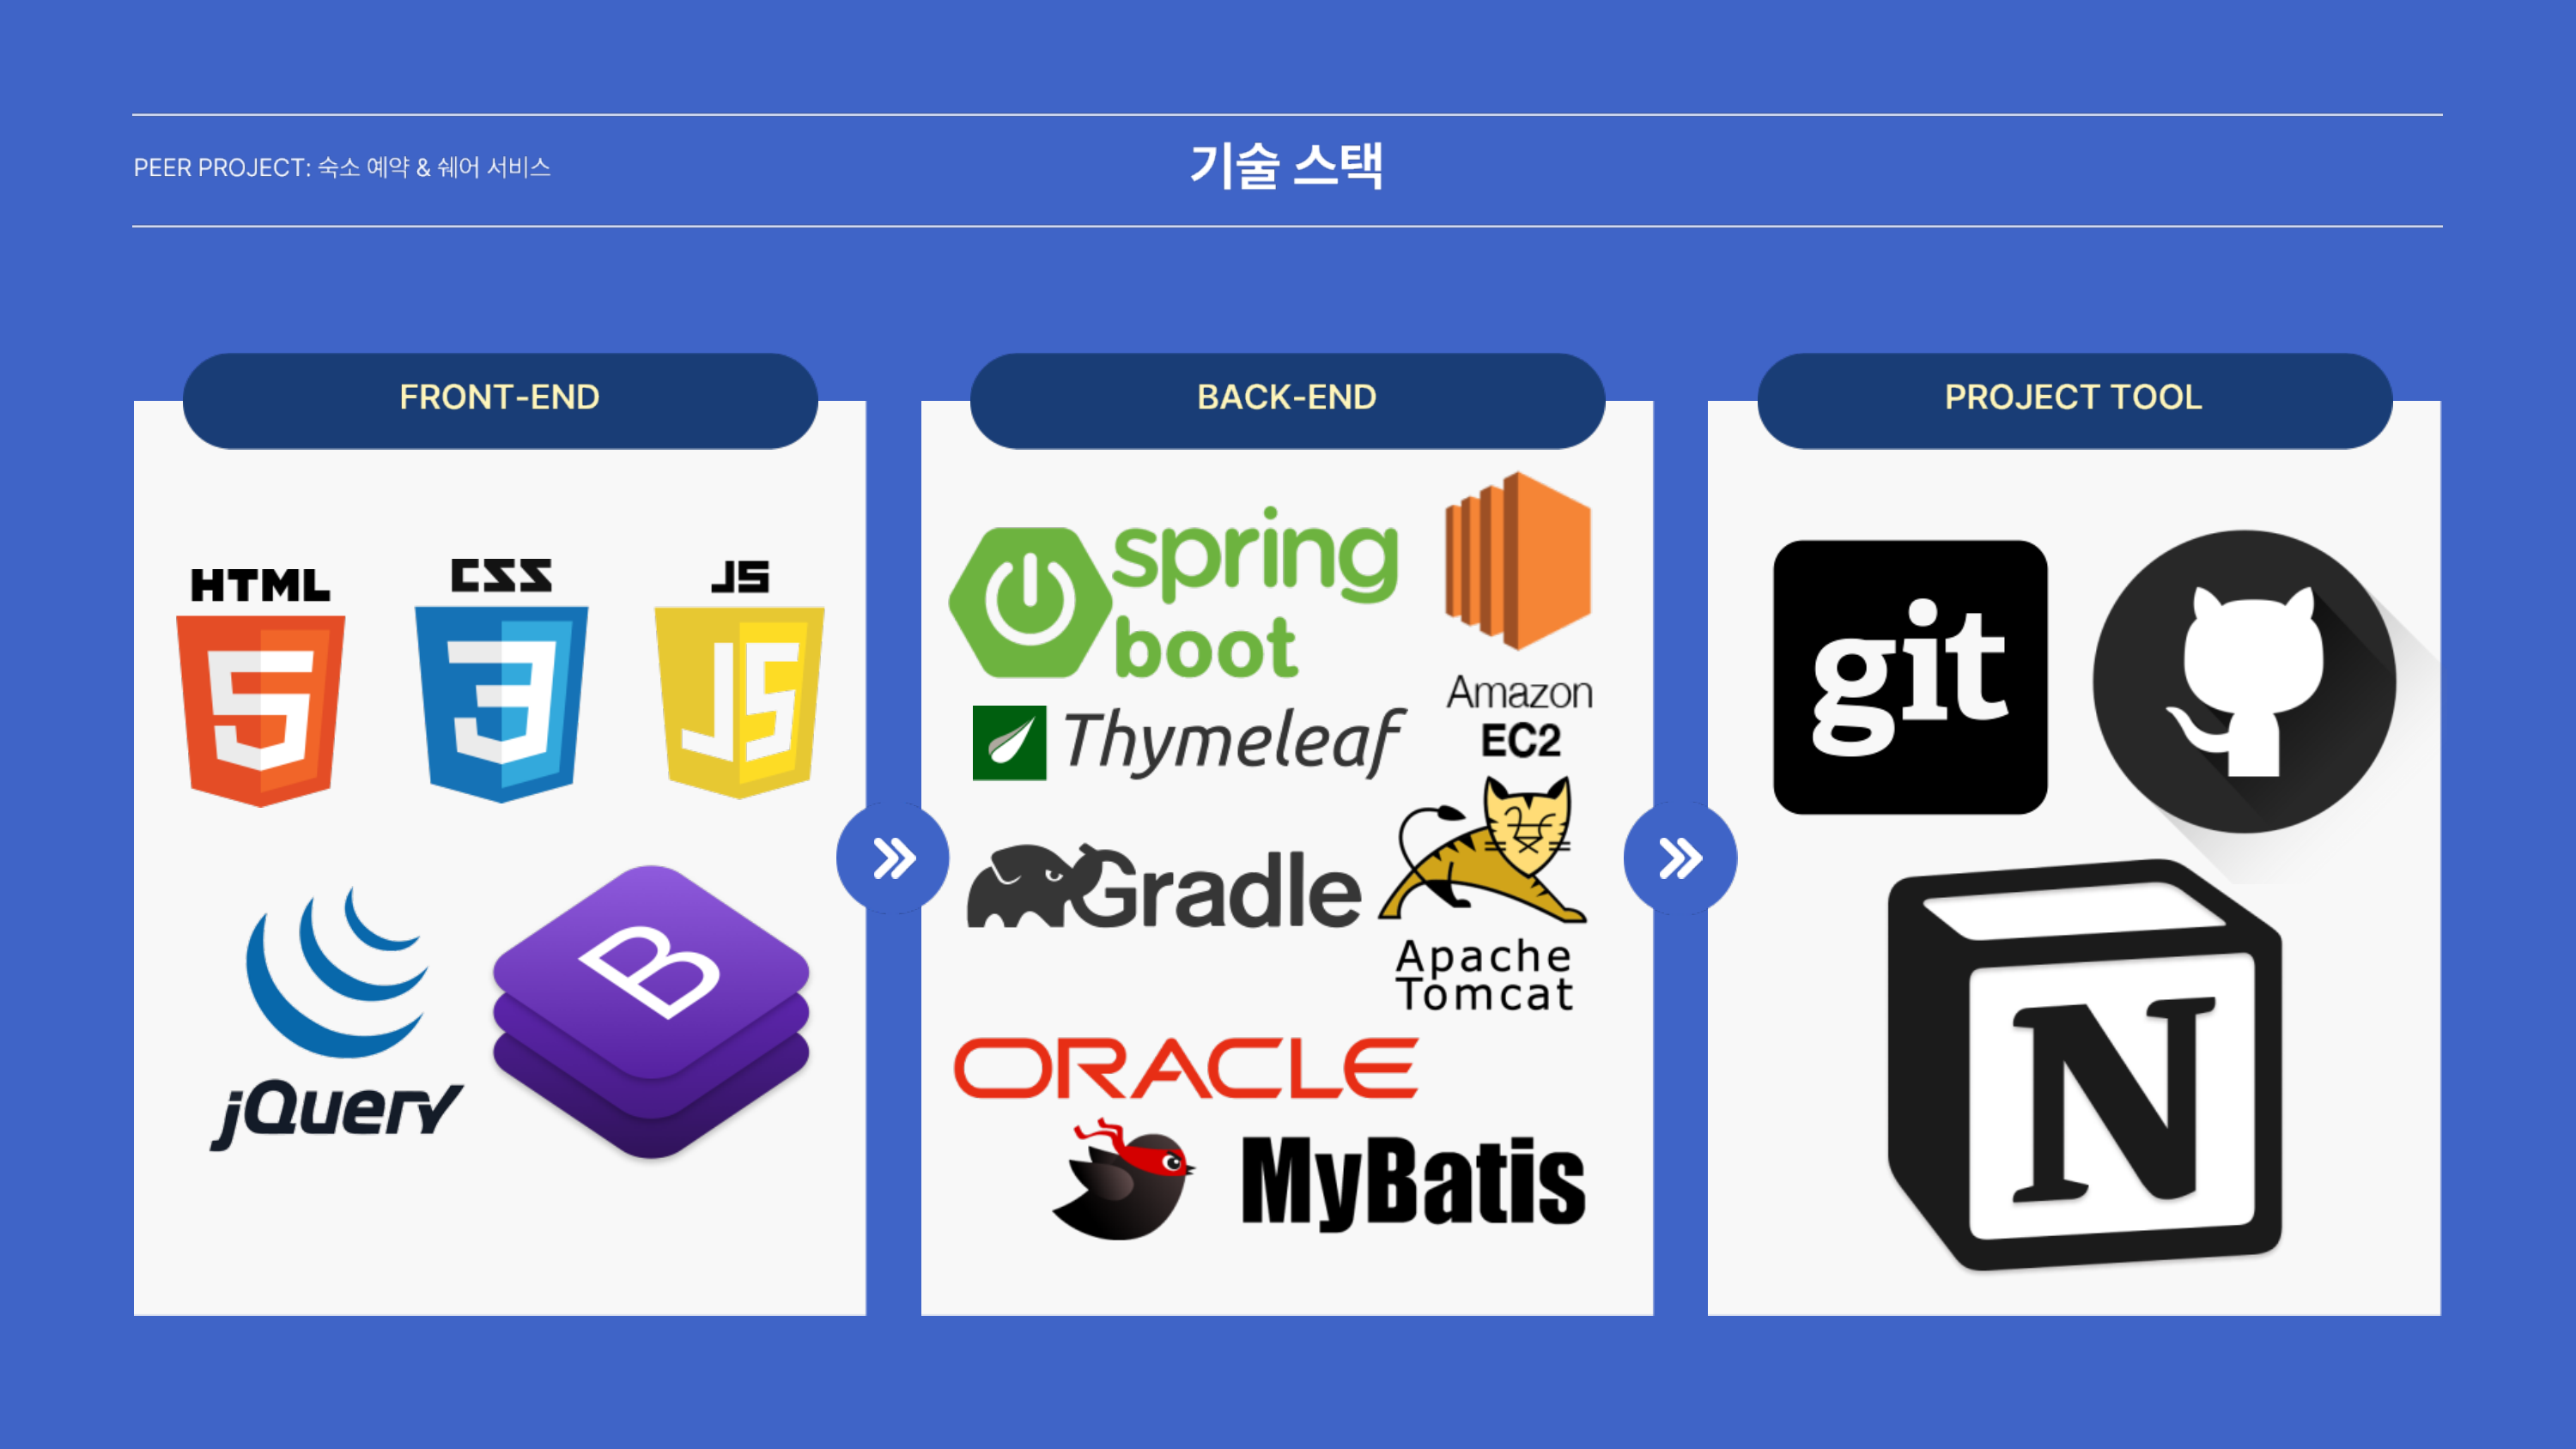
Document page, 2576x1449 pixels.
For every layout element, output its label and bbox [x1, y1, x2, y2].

text_box [133, 352, 835, 1316]
text_box [132, 111, 2444, 232]
text_box [836, 352, 1789, 1327]
text_box [1624, 352, 2447, 1316]
